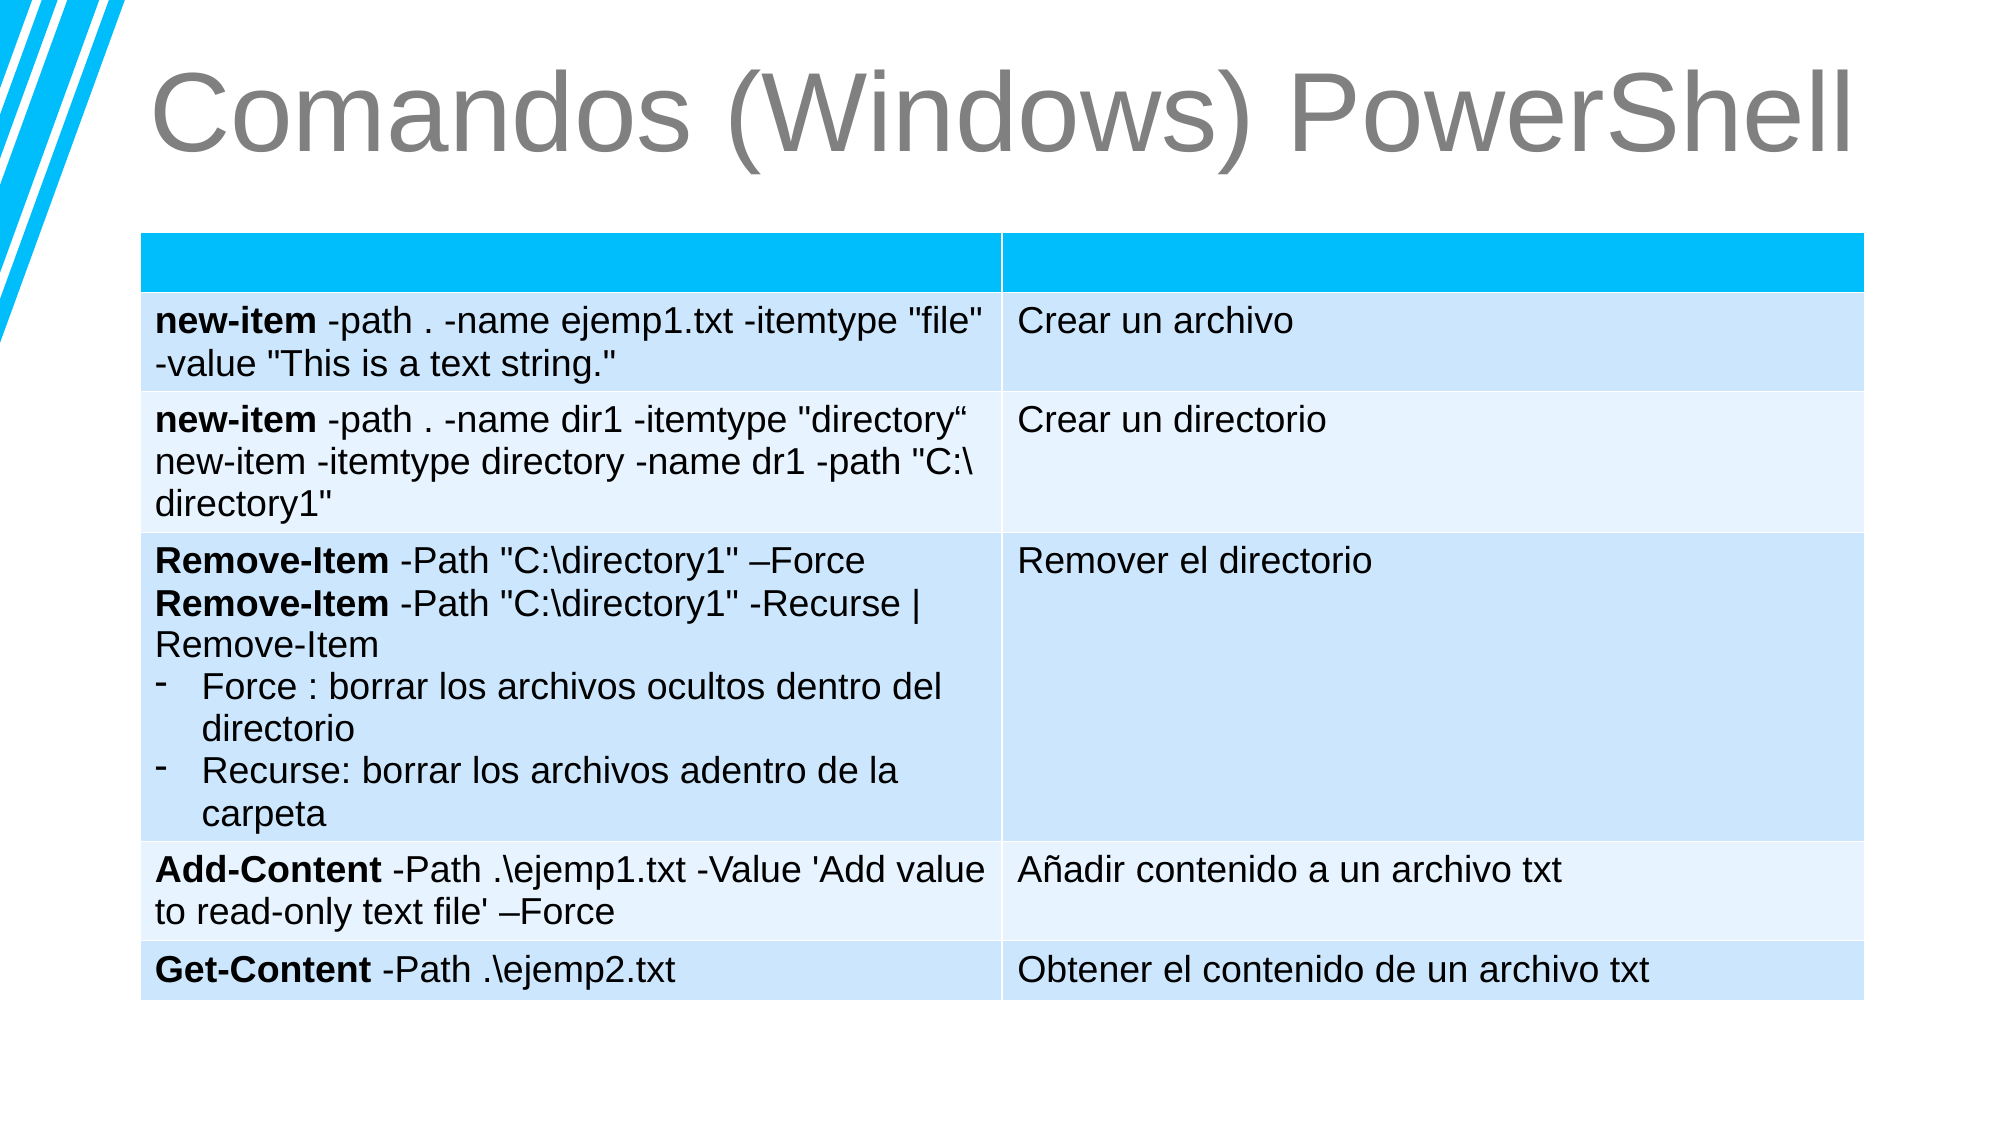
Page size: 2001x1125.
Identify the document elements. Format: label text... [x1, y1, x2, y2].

table_header [141, 233, 1001, 292]
table_cell Crear un archivo [1003, 293, 1864, 391]
table_cell Remover el directorio [1003, 533, 1864, 841]
table_cell Get-Content -Path .\ejemp2.txt [141, 941, 1001, 1000]
table_cell Add-Content -Path .\ejemp1.txt -Value 'Add value to read-only text file' –Force [141, 842, 1001, 940]
table_cell new-item -path . -name dir1 -itemtype "directory“ new-item -itemtype directory -name dr1 -path "C:\directory1" [141, 392, 1001, 532]
table_cell Remove-Item -Path "C:\directory1" –Force Remove-Item -Path "C:\directory1" -Recurse | Remove-Item Force : borrar los archivos ocultos dentro del directorio Recurse: borrar los archivos adentro de la carpeta [141, 533, 1001, 841]
table_cell Añadir contenido a un archivo txt [1003, 842, 1864, 940]
list Comandos (Windows) PowerShell [53, 55, 1952, 175]
table_cell new-item -path . -name ejemp1.txt -itemtype "file" -value "This is a text string." [141, 293, 1001, 391]
table_cell Obtener el contenido de un archivo txt [1003, 941, 1864, 1000]
table_cell Crear un directorio [1003, 392, 1864, 532]
table_header [1003, 233, 1864, 292]
